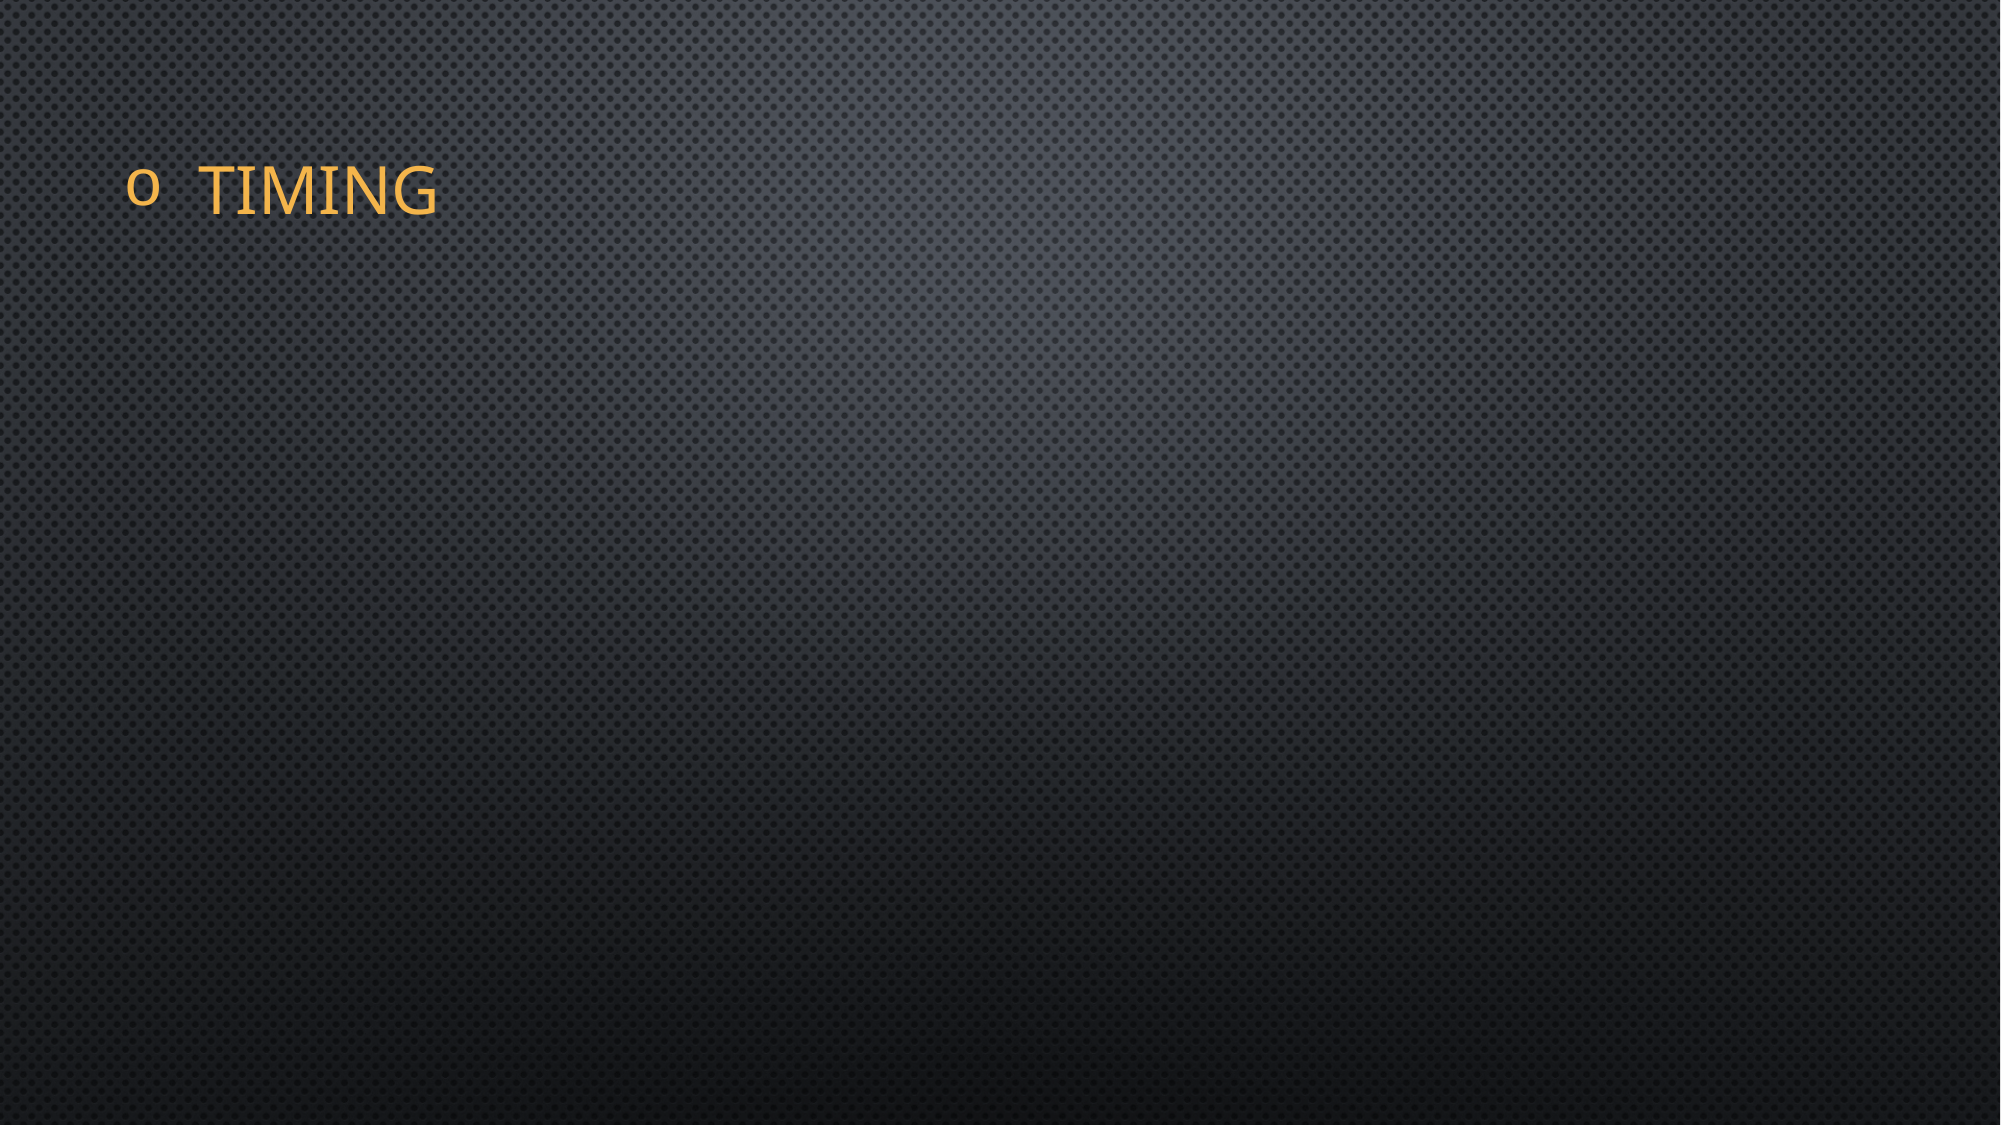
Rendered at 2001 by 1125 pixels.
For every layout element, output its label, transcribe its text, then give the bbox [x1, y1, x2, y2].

title timing [108, 99, 1813, 276]
